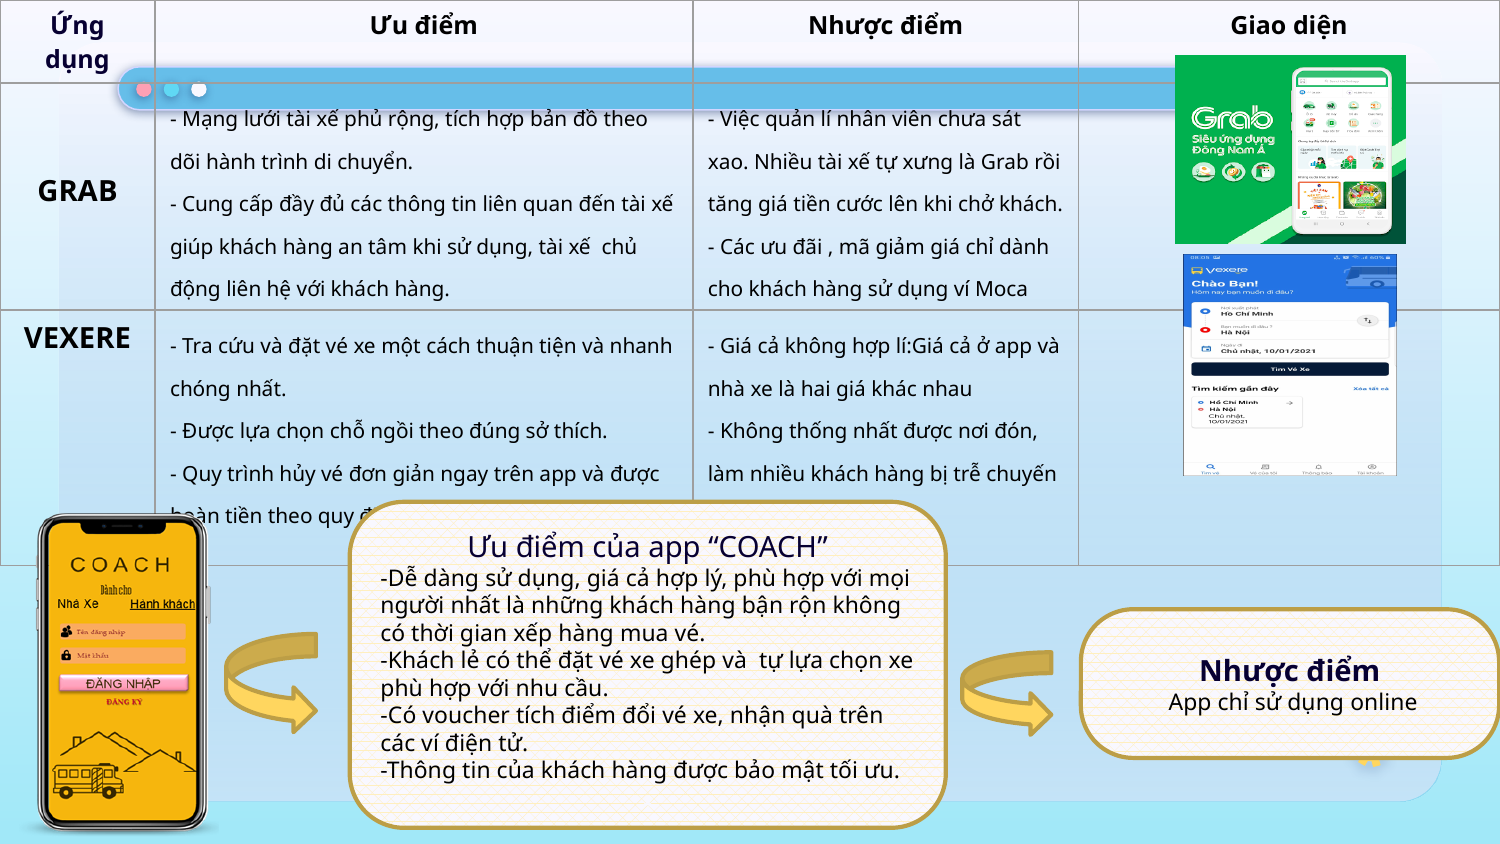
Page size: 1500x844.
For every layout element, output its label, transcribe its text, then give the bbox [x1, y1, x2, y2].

table_cell - Việc quản lí nhân viên chưa sát xao. Nhiều tài xế tự xưng là Grab rồi tăng giá tiền cước lên khi chở khách. - Các ưu đãi , mã giảm giá chỉ dành cho khách hàng sử dụng ví Moca [694, 84, 1078, 309]
table_cell VEXERE [1, 311, 154, 565]
table_cell [1079, 84, 1184, 309]
table_cell - Tra cứu và đặt vé xe một cách thuận tiện và nhanh chóng nhất. - Được lựa chọn chỗ ngồi theo đúng sở thích. - Quy trình hủy vé đơn giản ngay trên app và được hoàn tiền theo quy định. [156, 311, 692, 565]
table_header Giao diện [1079, 1, 1499, 82]
text_box Nhược điểm App chỉ sử dụng online [1078, 607, 1500, 761]
picture [1174, 54, 1406, 244]
picture [19, 510, 219, 837]
text_box [224, 631, 318, 735]
table_header Ưu điểm [156, 1, 692, 82]
table_cell GRAB [1, 84, 154, 309]
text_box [1350, 673, 1434, 768]
table_header Nhược điểm [694, 1, 1078, 82]
table_cell - Mạng lưới tài xế phủ rộng, tích hợp bản đồ theo dõi hành trình di chuyển. - Cung cấp đầy đủ các thông tin liên quan đến tài xế giúp khách hàng an tâm khi sử dụng, tài xế chủ động liên hệ với khách hàng. [156, 84, 692, 309]
table_header Ứng dụng [1, 1, 154, 82]
text_box [960, 650, 1054, 737]
table_cell [1079, 311, 1499, 565]
text_box Ưu điểm của app “COACH” -Dễ dàng sử dụng, giá cả hợp lý, phù hợp với mọi người nhất là những khách hàng bận rộn không có thời gian xếp hàng mua vé. -Khách lẻ có thể đặt vé xe ghép và tự lựa chọn xe phù hợp với nhu cầu. -Có voucher tích điểm đổi vé xe, nhận quà trên các ví điện tử. -Thông tin của khách hàng được bảo mật tối ưu. - [347, 499, 948, 830]
table_cell - Giá cả không hợp lí:Giá cả ở app và nhà xe là hai giá khác nhau - Không thống nhất được nơi đón, làm nhiều khách hàng bị trễ chuyến xe. [694, 311, 1078, 565]
table_cell [1395, 84, 1499, 309]
picture [1182, 254, 1398, 477]
